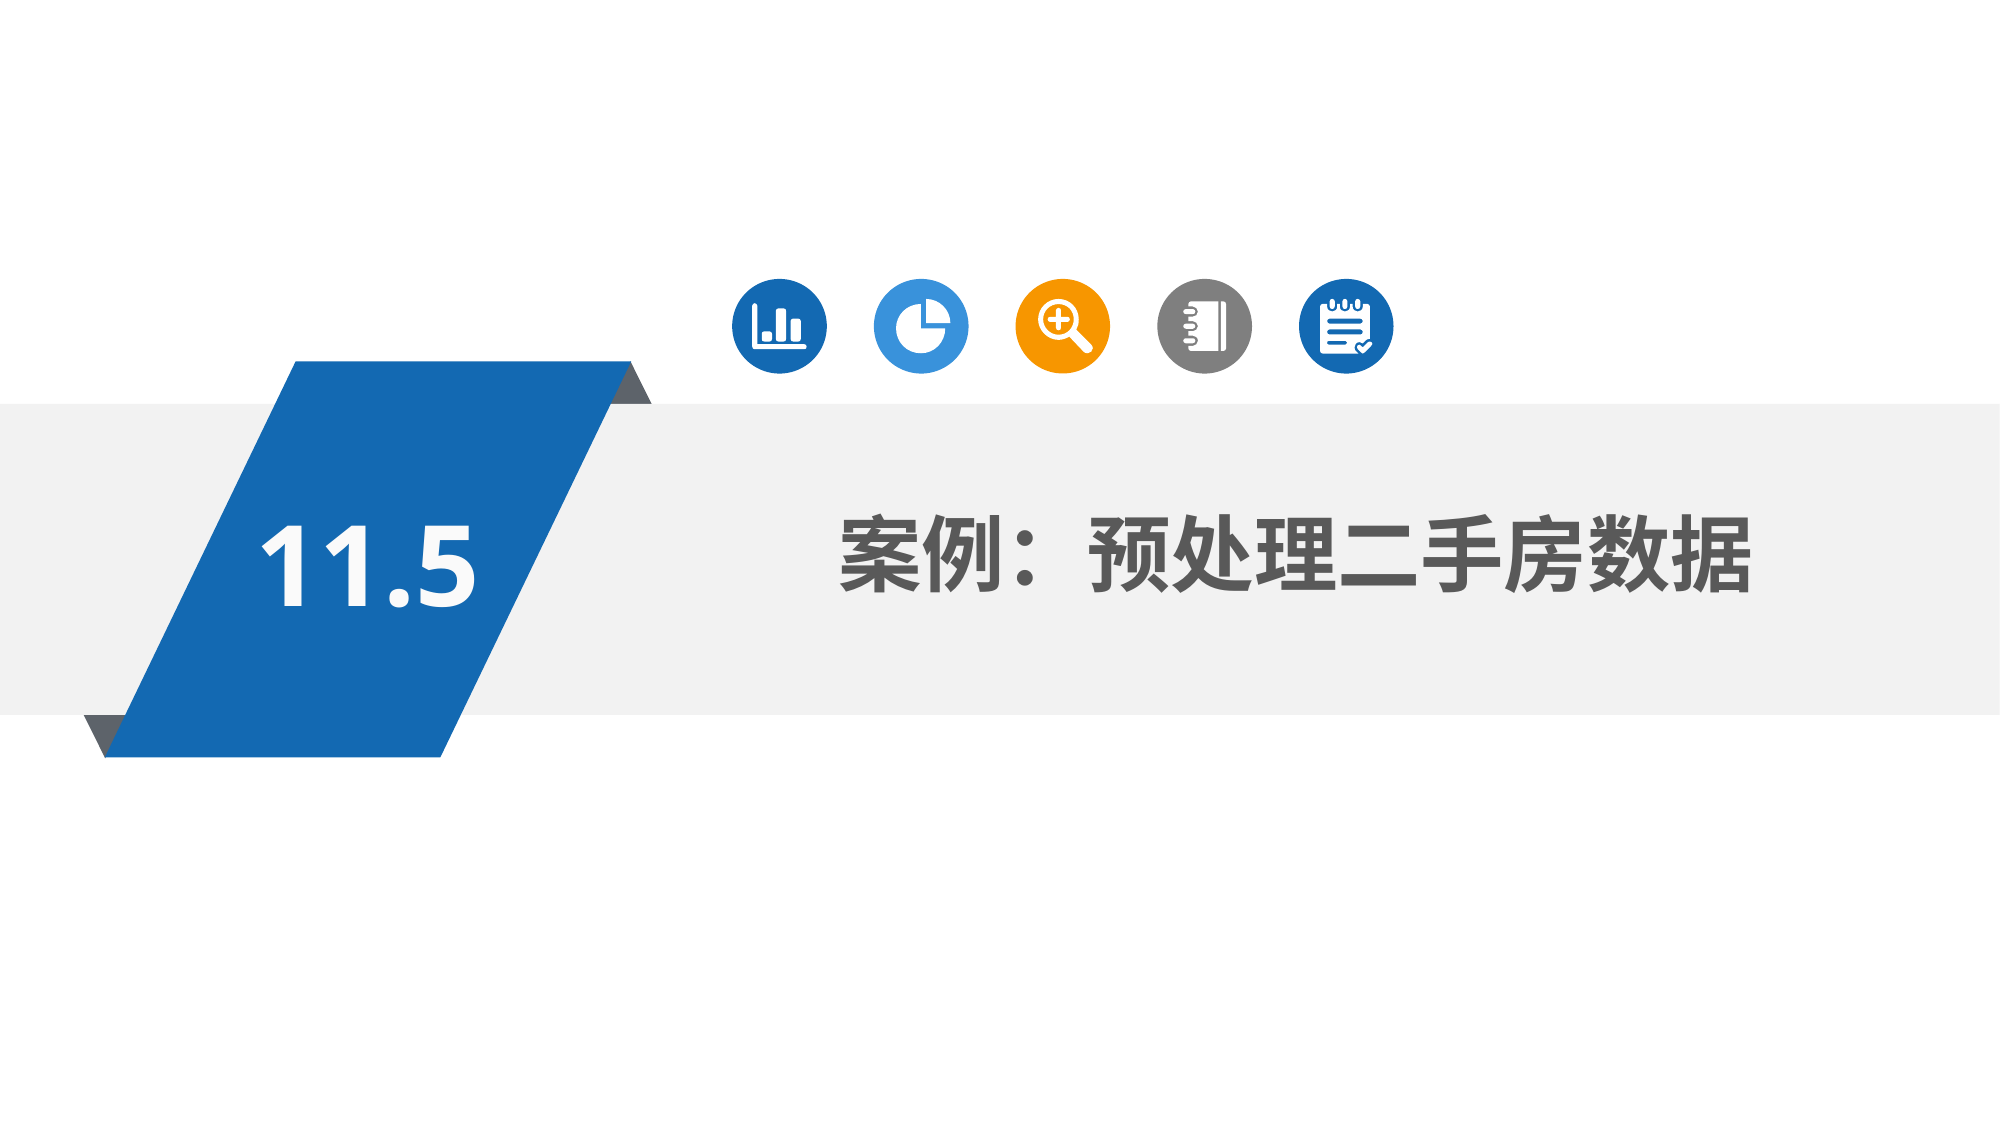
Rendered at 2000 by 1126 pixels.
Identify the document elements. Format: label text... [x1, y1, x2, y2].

text_box 11.5 [184, 486, 551, 637]
text_box 案例：预处理二手房数据 [621, 494, 1971, 610]
